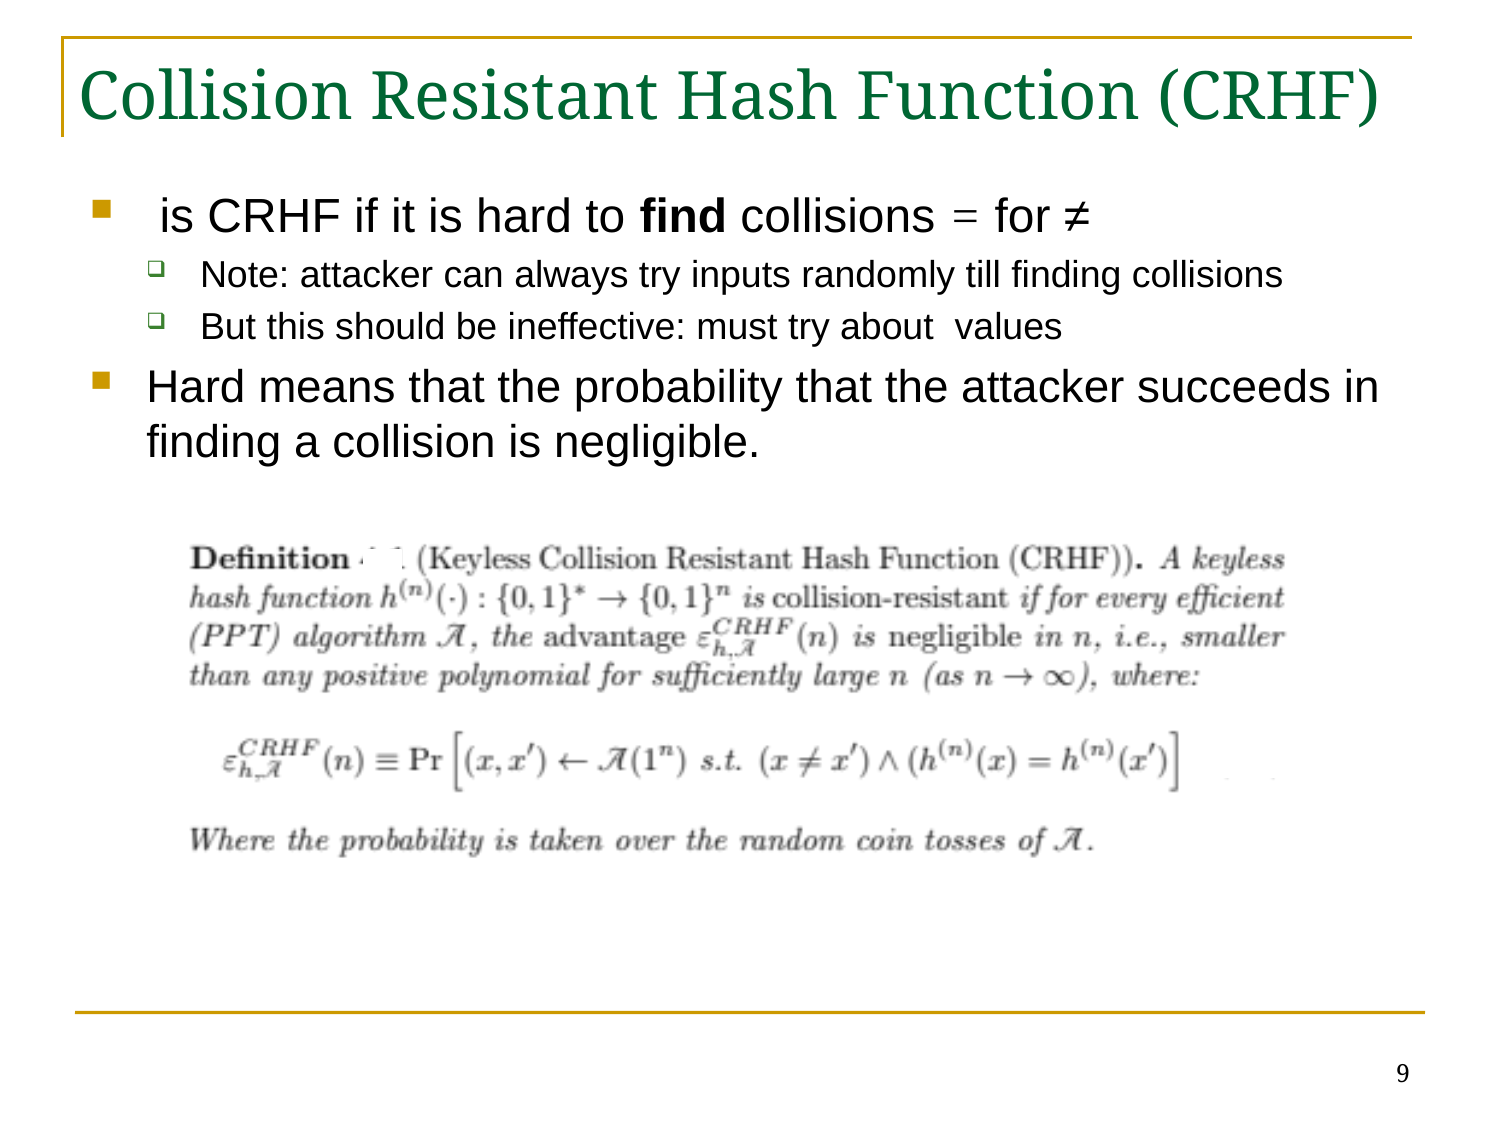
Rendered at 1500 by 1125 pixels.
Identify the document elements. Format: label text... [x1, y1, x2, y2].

title Collision Resistant Hash Function (CRHF) [63, 45, 1425, 174]
slide_number 9 [1074, 1024, 1425, 1100]
picture [181, 533, 1295, 871]
